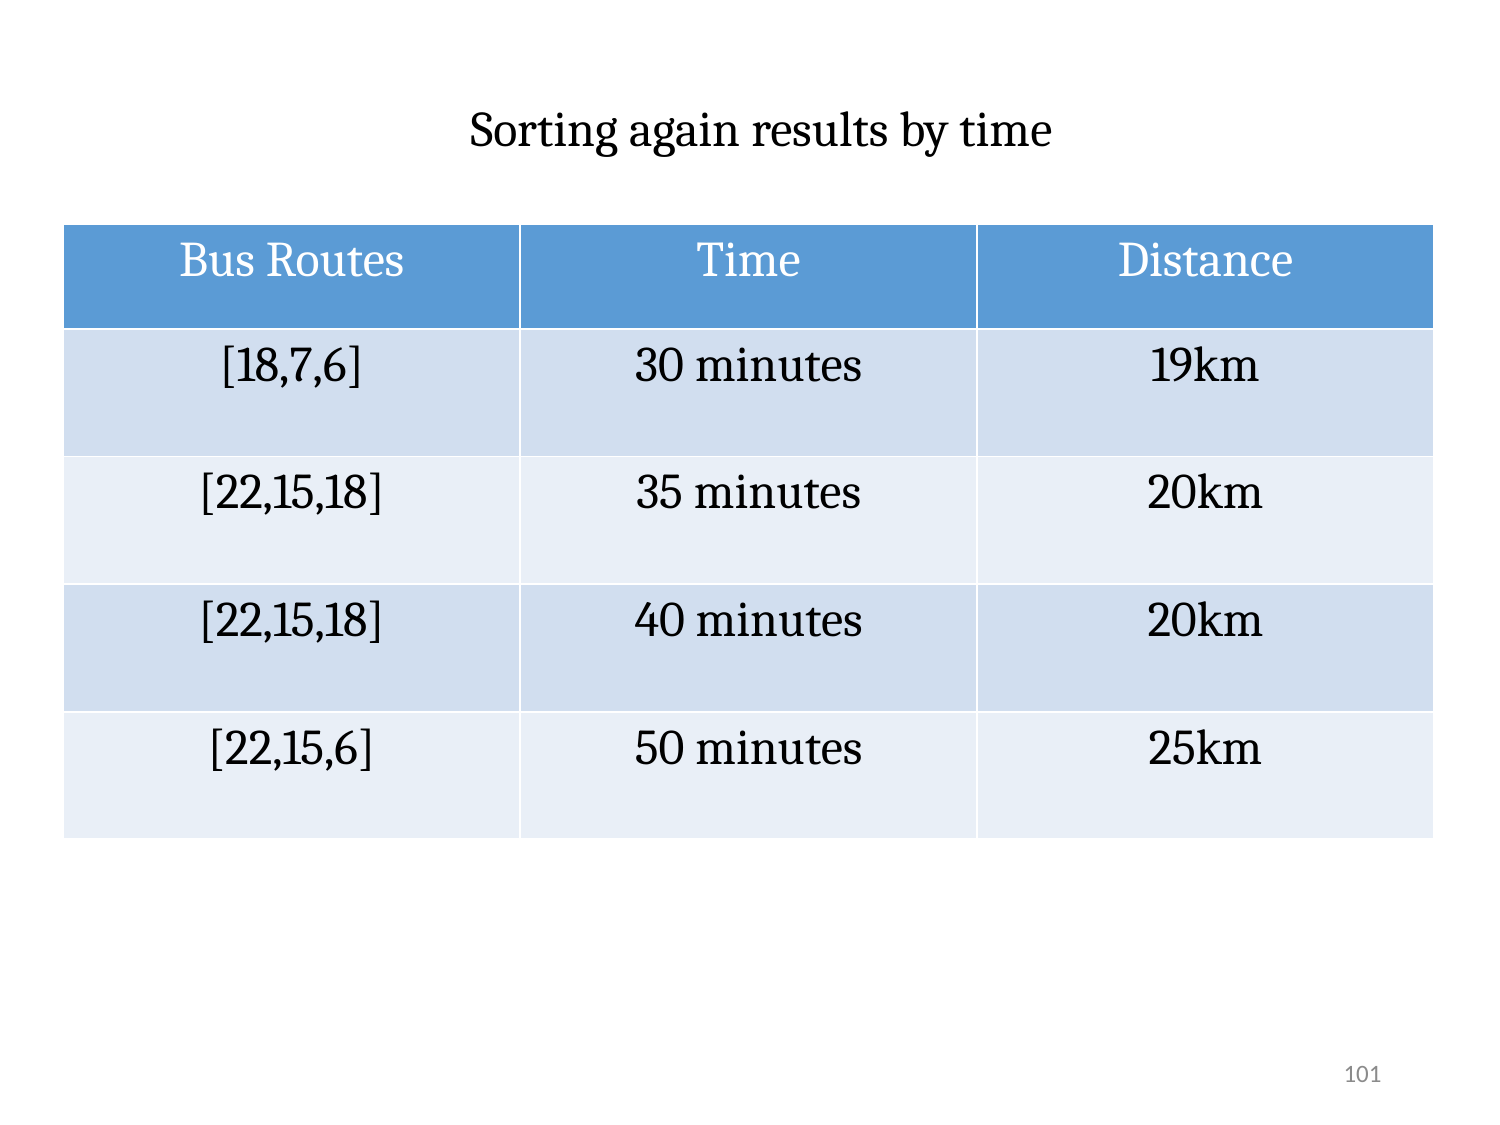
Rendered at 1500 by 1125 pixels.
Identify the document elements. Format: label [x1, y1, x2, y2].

table_cell [64, 585, 519, 711]
table_cell [978, 457, 1433, 583]
table_header [521, 225, 976, 328]
slide_number [1059, 1042, 1397, 1103]
table_cell [978, 713, 1433, 838]
text_box [455, 89, 1068, 165]
table_cell [978, 585, 1433, 711]
table_header [64, 225, 519, 328]
table_cell [521, 330, 976, 456]
table_cell [64, 713, 519, 838]
table_cell [64, 457, 519, 583]
table_header [978, 225, 1433, 328]
table_cell [64, 330, 519, 456]
table_cell [521, 713, 976, 838]
table_cell [521, 585, 976, 711]
table_cell [978, 330, 1433, 456]
table_cell [521, 457, 976, 583]
